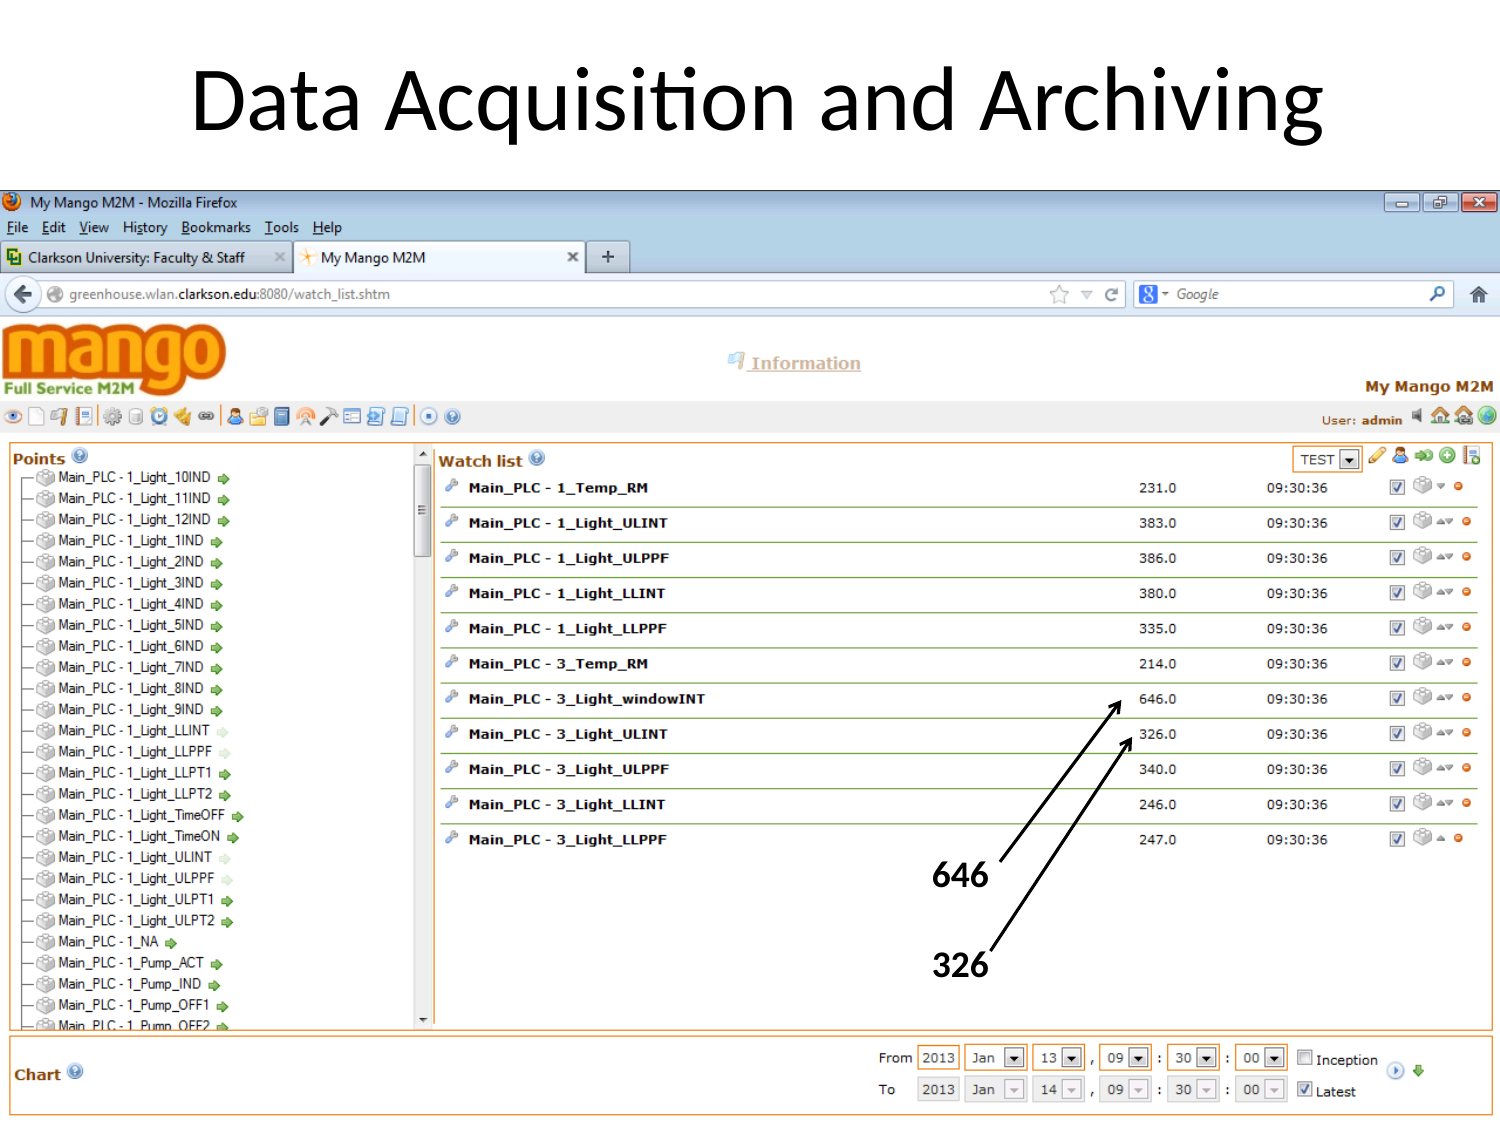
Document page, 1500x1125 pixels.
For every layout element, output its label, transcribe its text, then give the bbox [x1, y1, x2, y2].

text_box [990, 736, 1133, 952]
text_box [999, 699, 1122, 735]
title Data Acquisition and Archiving [83, 0, 1434, 188]
picture [0, 190, 1500, 1125]
